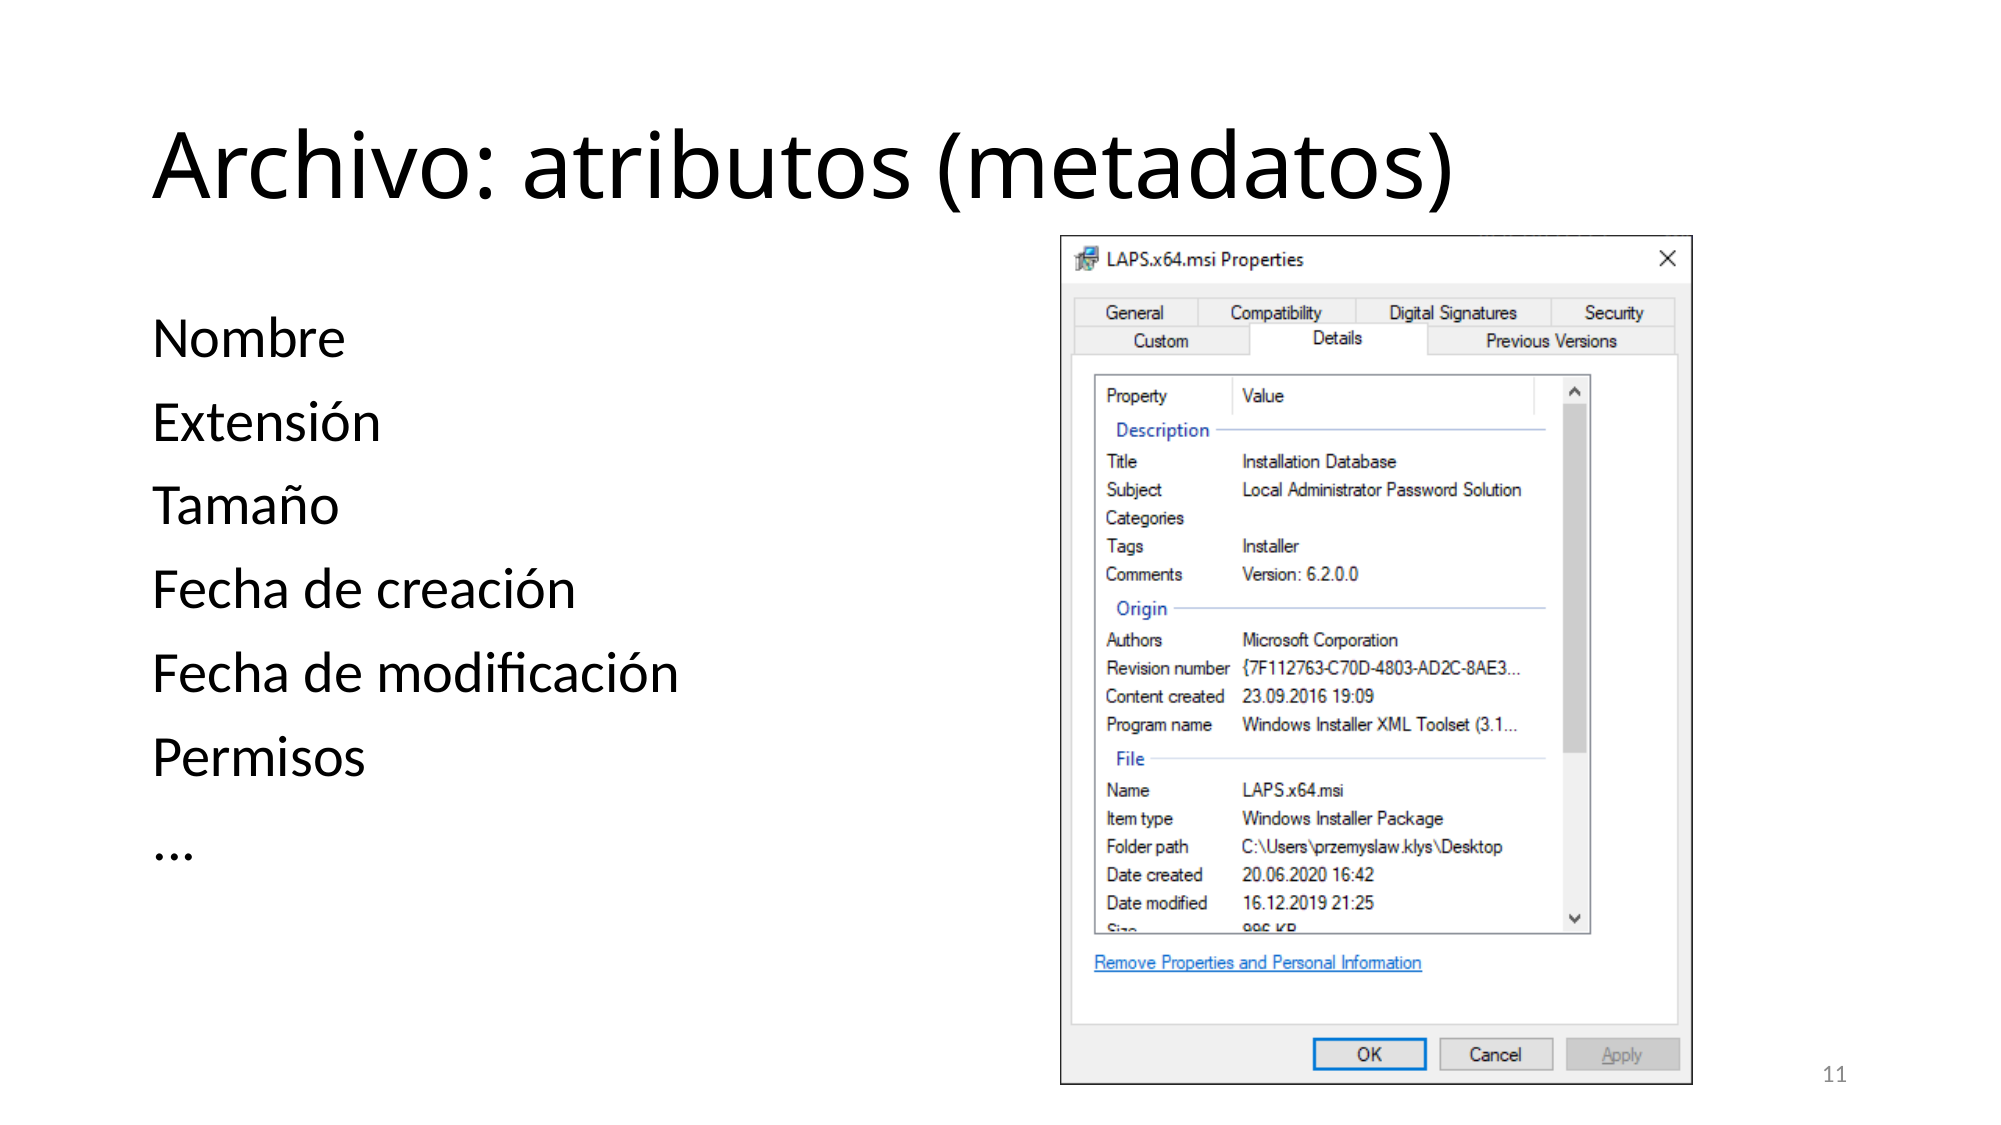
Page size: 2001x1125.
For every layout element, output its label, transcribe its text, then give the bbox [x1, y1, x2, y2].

picture [1060, 235, 1693, 1085]
title Archivo: atributos (metadatos) [137, 59, 1863, 278]
slide_number 11 [1412, 1042, 1863, 1103]
list Nombre Extensión Tamaño Fecha de creación Fecha de modificación Permisos ... [137, 299, 1060, 1014]
